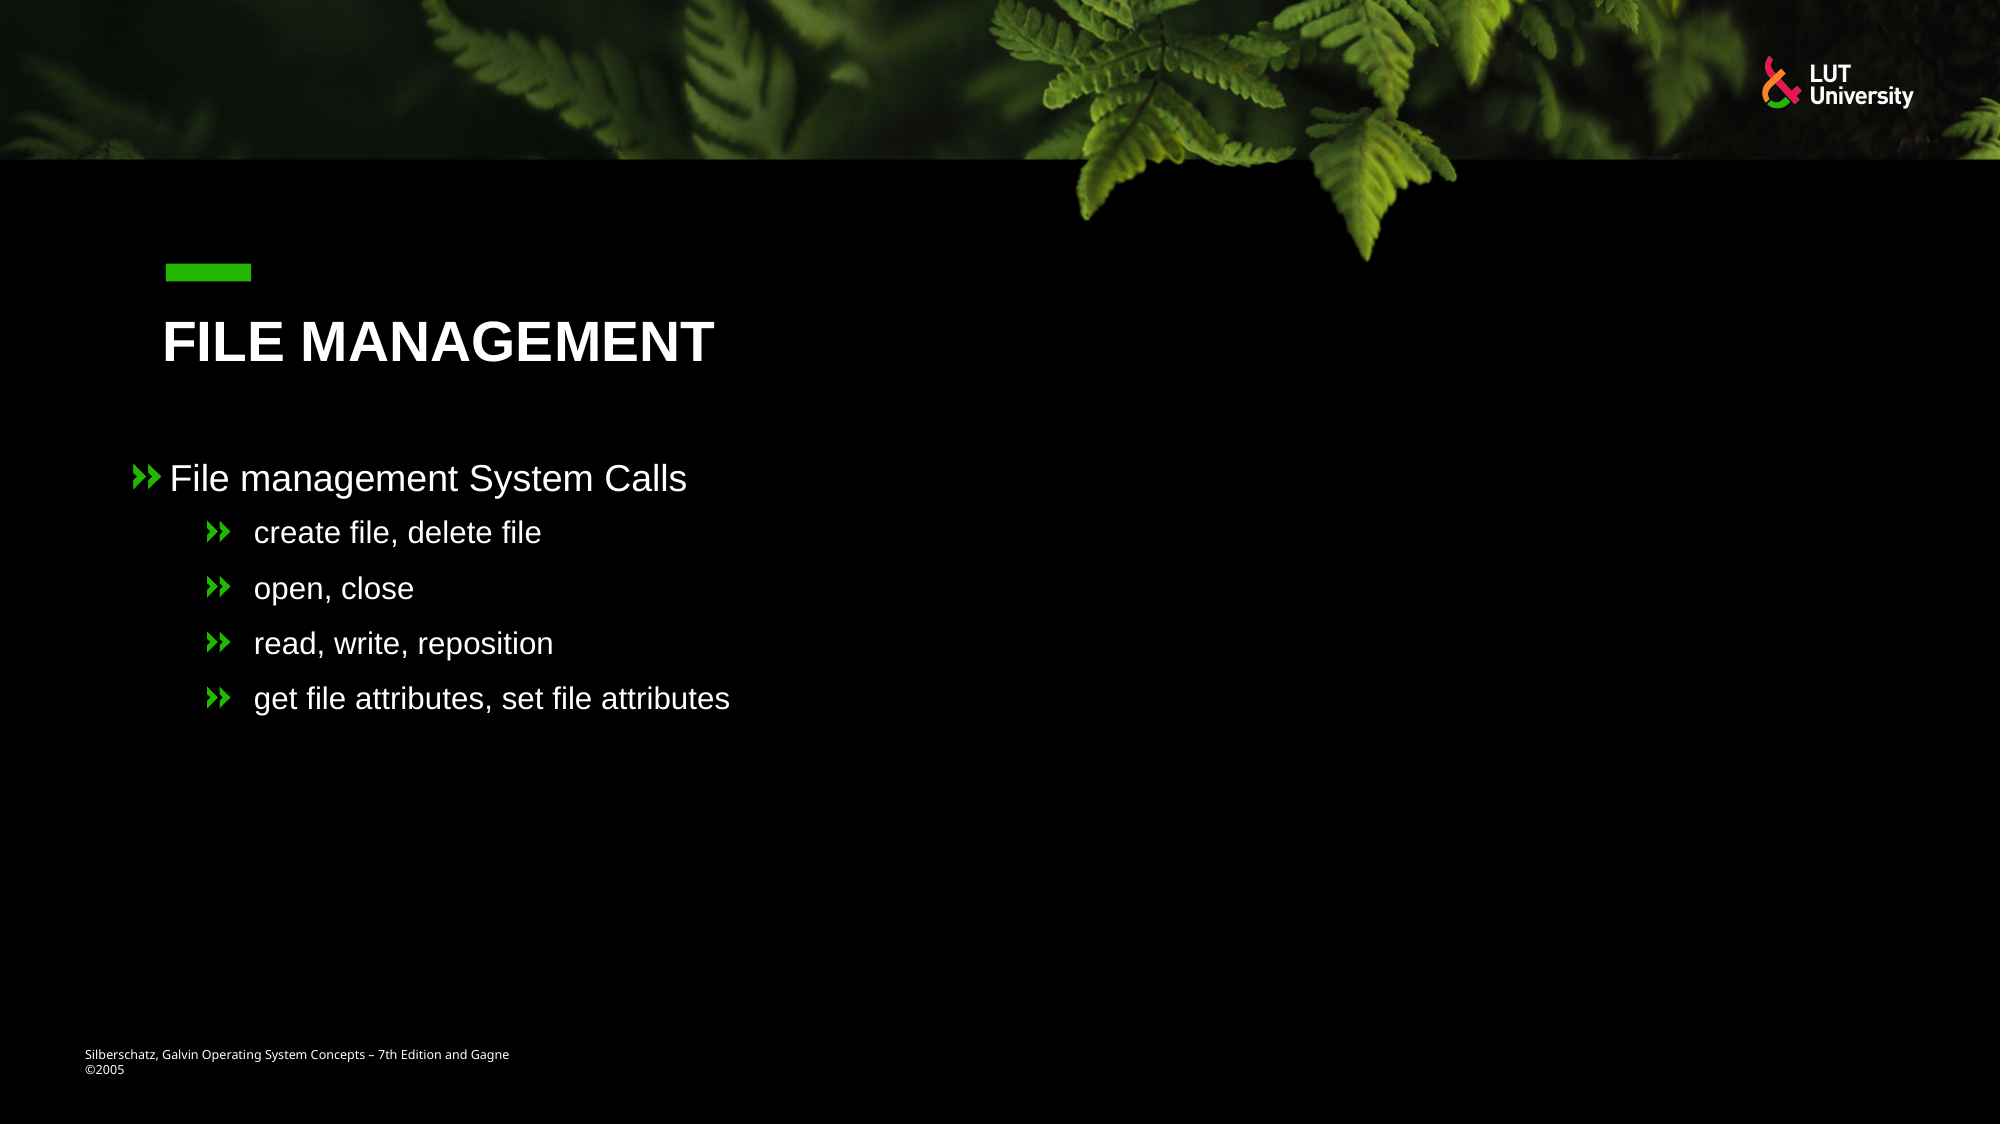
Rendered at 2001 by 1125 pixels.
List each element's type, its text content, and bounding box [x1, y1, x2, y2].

title FILE MANAGEMENT [147, 305, 1873, 382]
list File management System Calls create file, delete file open, close read, write, reposition get file attributes, set file attributes [117, 437, 1715, 1049]
picture [0, 0, 2000, 1124]
text_box Silberschatz, Galvin Operating System Concepts – 7th Edition and Gagne ©2005 [70, 1039, 552, 1084]
